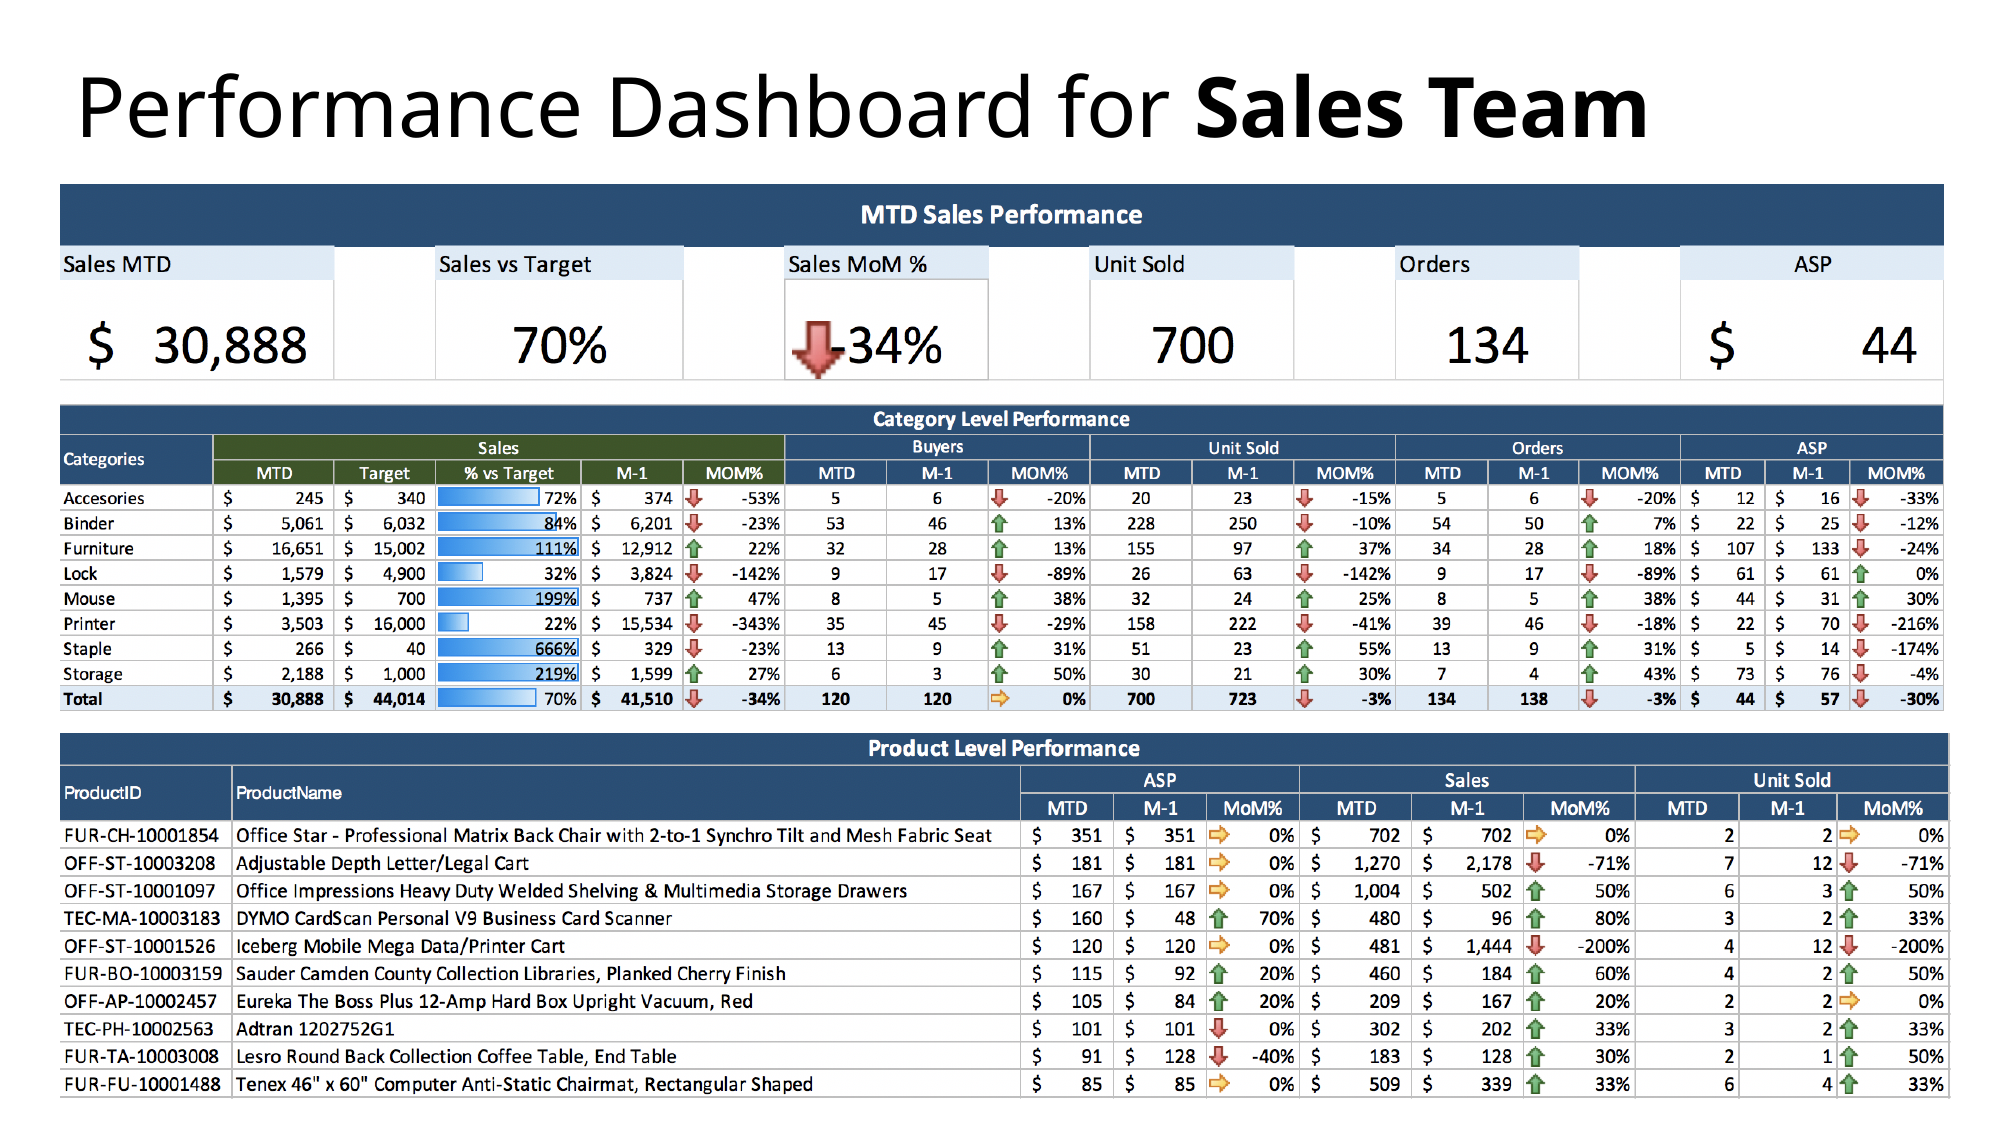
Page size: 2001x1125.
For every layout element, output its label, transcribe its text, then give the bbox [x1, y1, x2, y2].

title Performance Dashboard for Sales Team [60, 45, 1944, 176]
picture [60, 184, 1944, 711]
picture [60, 733, 1951, 1099]
